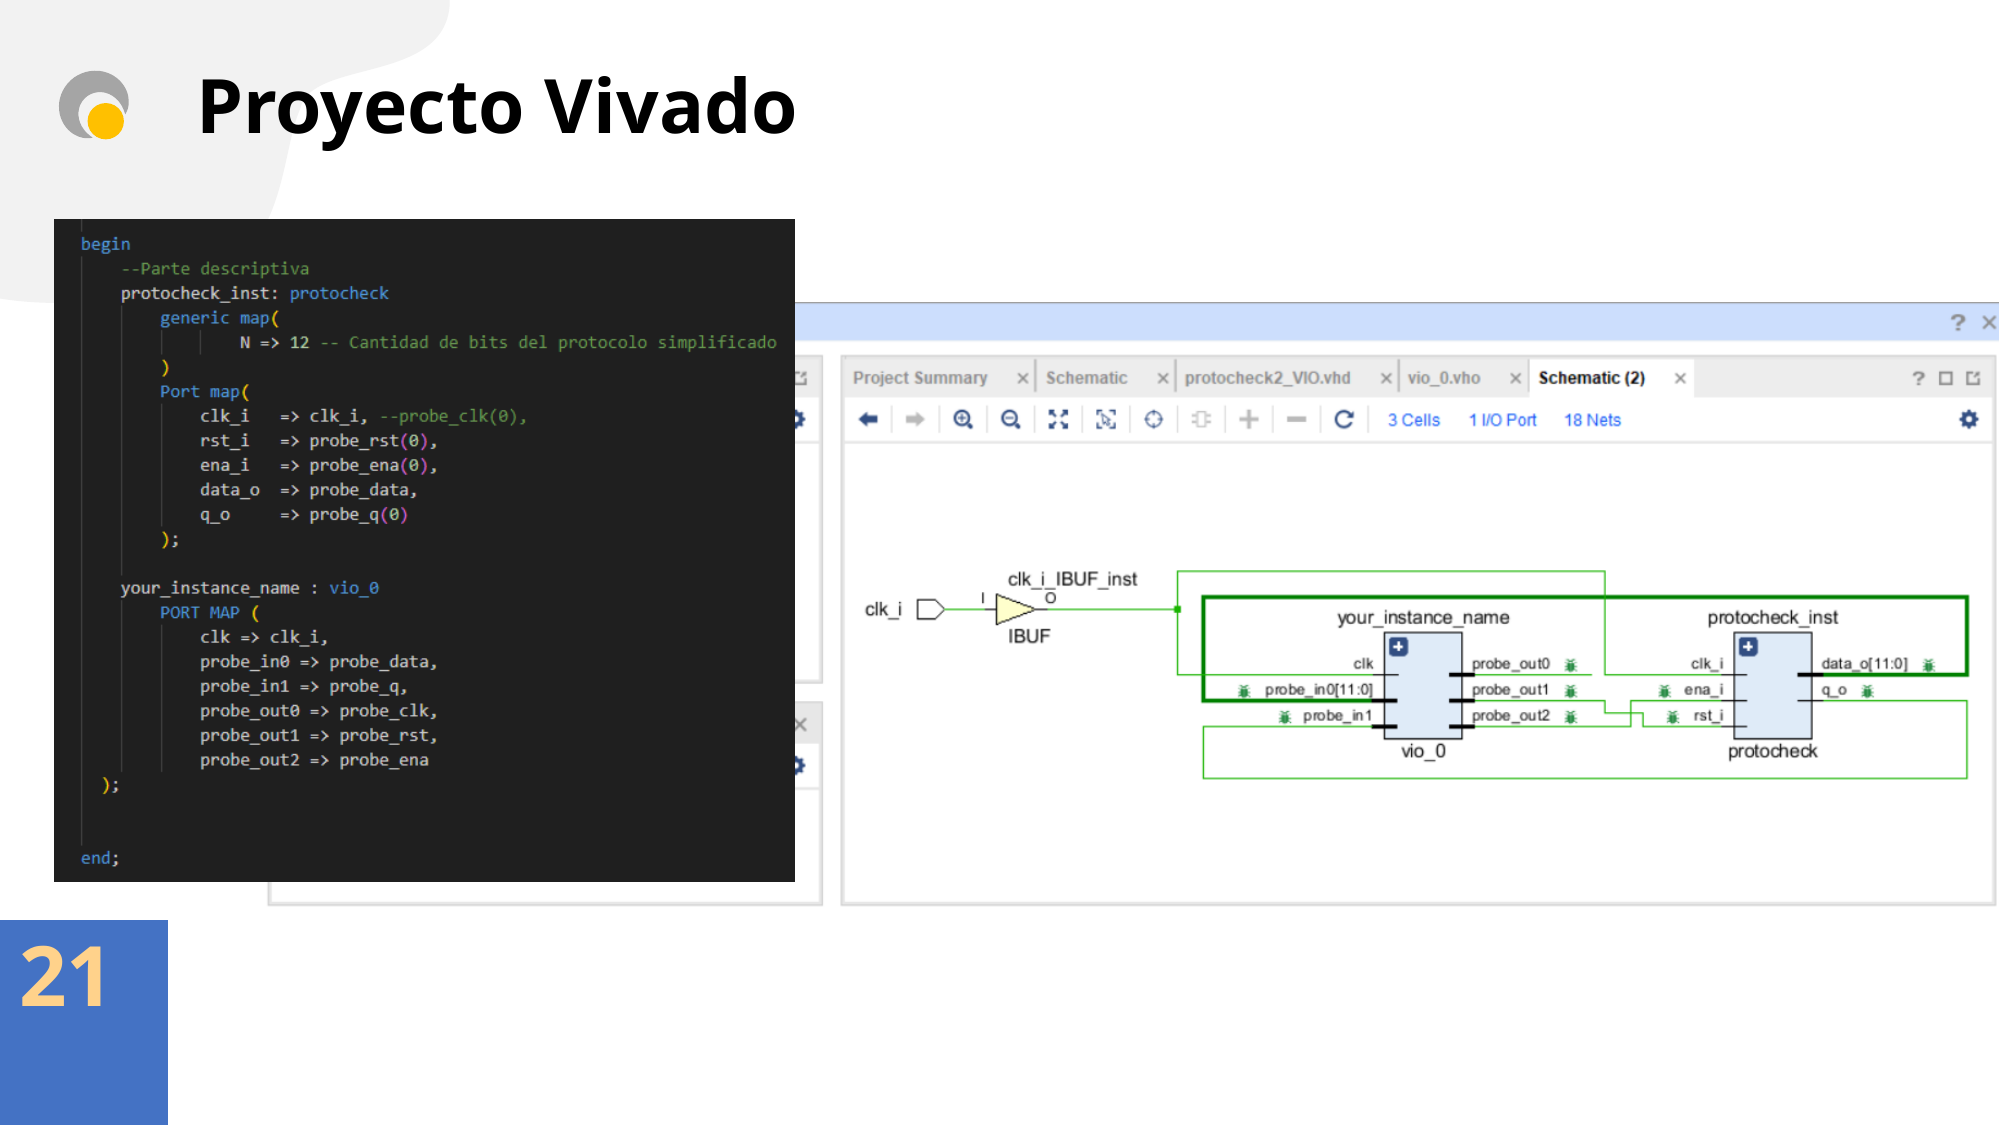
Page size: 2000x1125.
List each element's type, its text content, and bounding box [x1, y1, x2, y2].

picture [54, 219, 1999, 914]
slide_number 21 [19, 920, 168, 1041]
title Proyecto Vivado [196, 45, 1900, 162]
